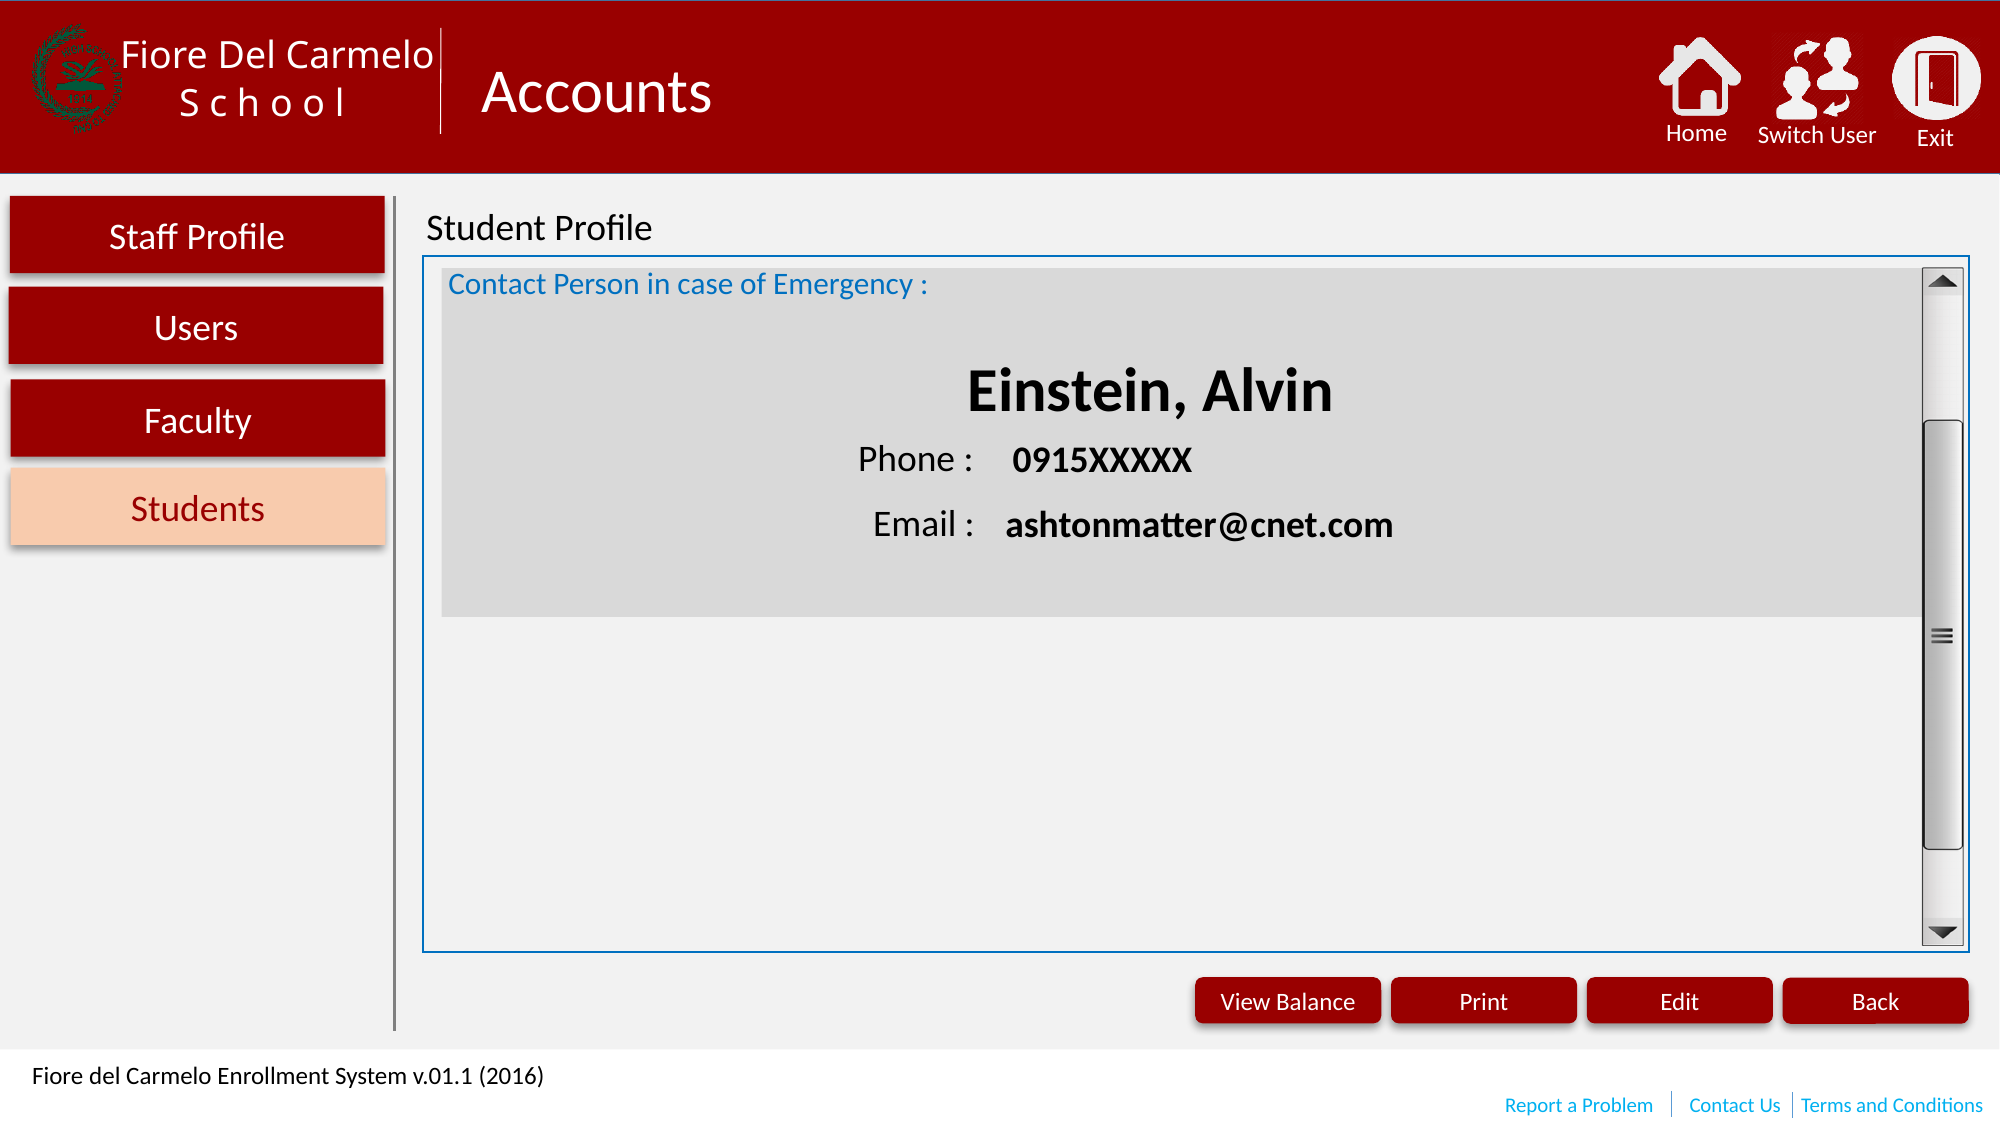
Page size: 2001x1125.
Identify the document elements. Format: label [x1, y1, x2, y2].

text_box [1490, 1084, 2000, 1125]
picture [1659, 35, 1741, 117]
picture [1892, 36, 1981, 121]
text_box [17, 1051, 561, 1097]
picture [1603, 268, 2000, 946]
text_box [0, 0, 2000, 1050]
picture [26, 18, 127, 139]
picture [1770, 31, 1864, 125]
